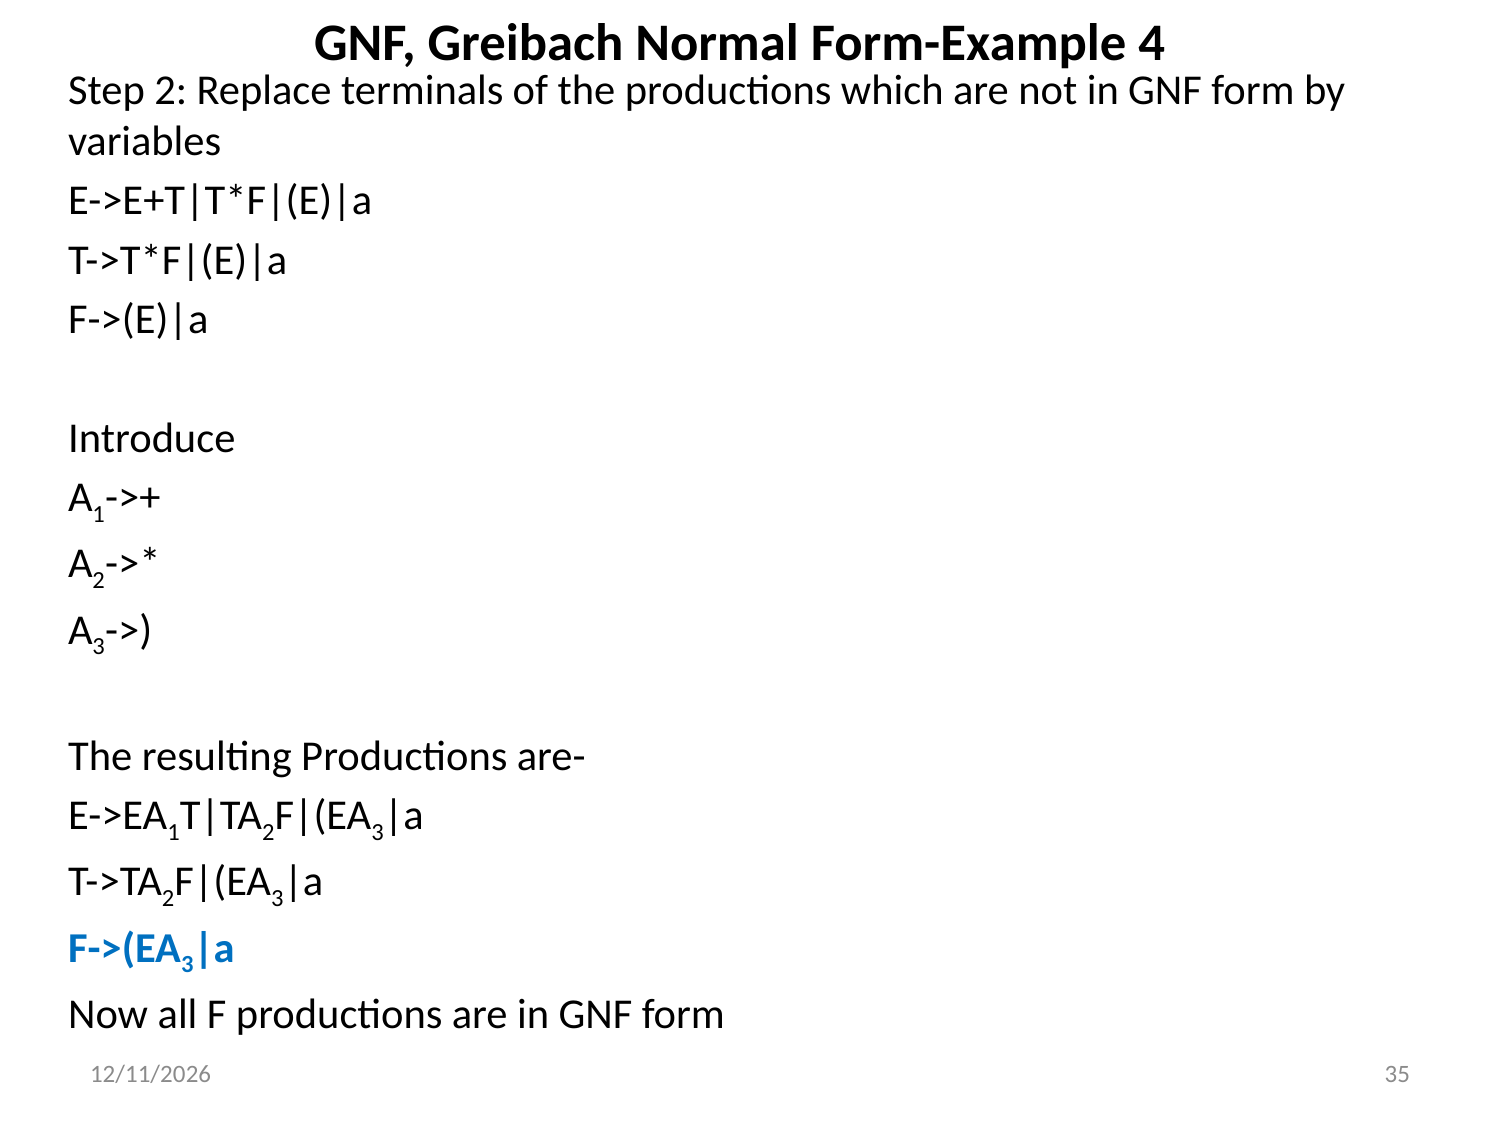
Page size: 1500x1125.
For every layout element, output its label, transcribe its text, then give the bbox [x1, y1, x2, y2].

list Step 2: Replace terminals of the productions which are not in GNF form by variables E->E+T|T*F|(E)|a T->T*F|(E)|a F->(E)|a Introduce A1->+ A2->* A3->) The resulting Productions are- E->EA1T|TA2F|(EA3|a T->TA2F|(EA3|a F->(EA3|a Now all F productions are in GNF form [53, 54, 1471, 1047]
slide_number 35 [1074, 1042, 1425, 1103]
title GNF, Greibach Normal Form-Example 4 [64, 0, 1415, 54]
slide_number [75, 1042, 425, 1103]
